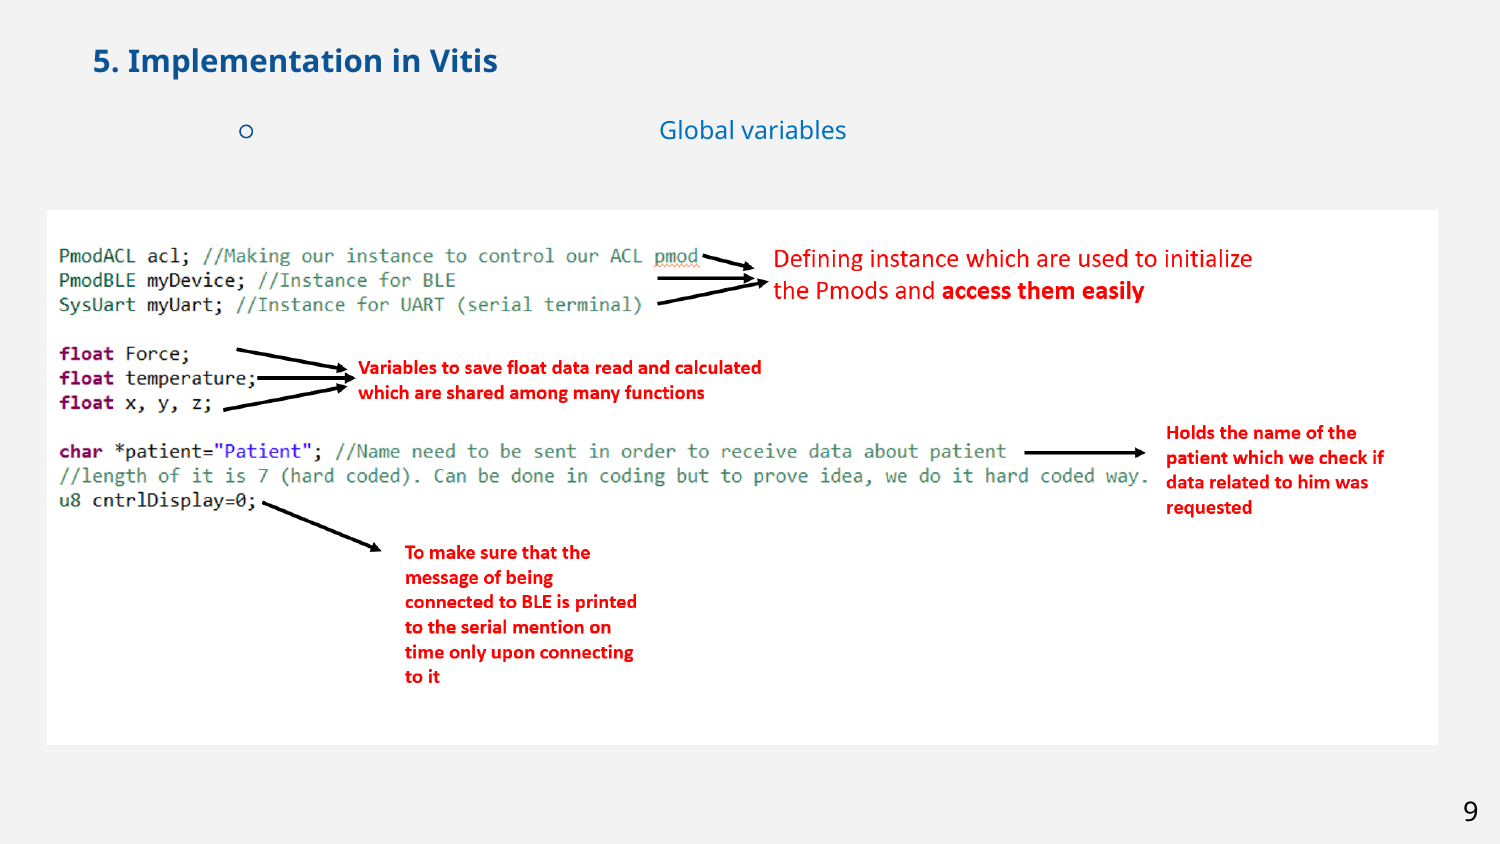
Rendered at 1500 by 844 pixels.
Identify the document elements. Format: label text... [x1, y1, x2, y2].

subtitle Global variables [255, 99, 1229, 178]
subtitle 5. Implementation in Vitis [77, 25, 977, 85]
picture [46, 209, 1439, 745]
text_box [239, 125, 253, 138]
slide_number 9 [1403, 779, 1494, 844]
